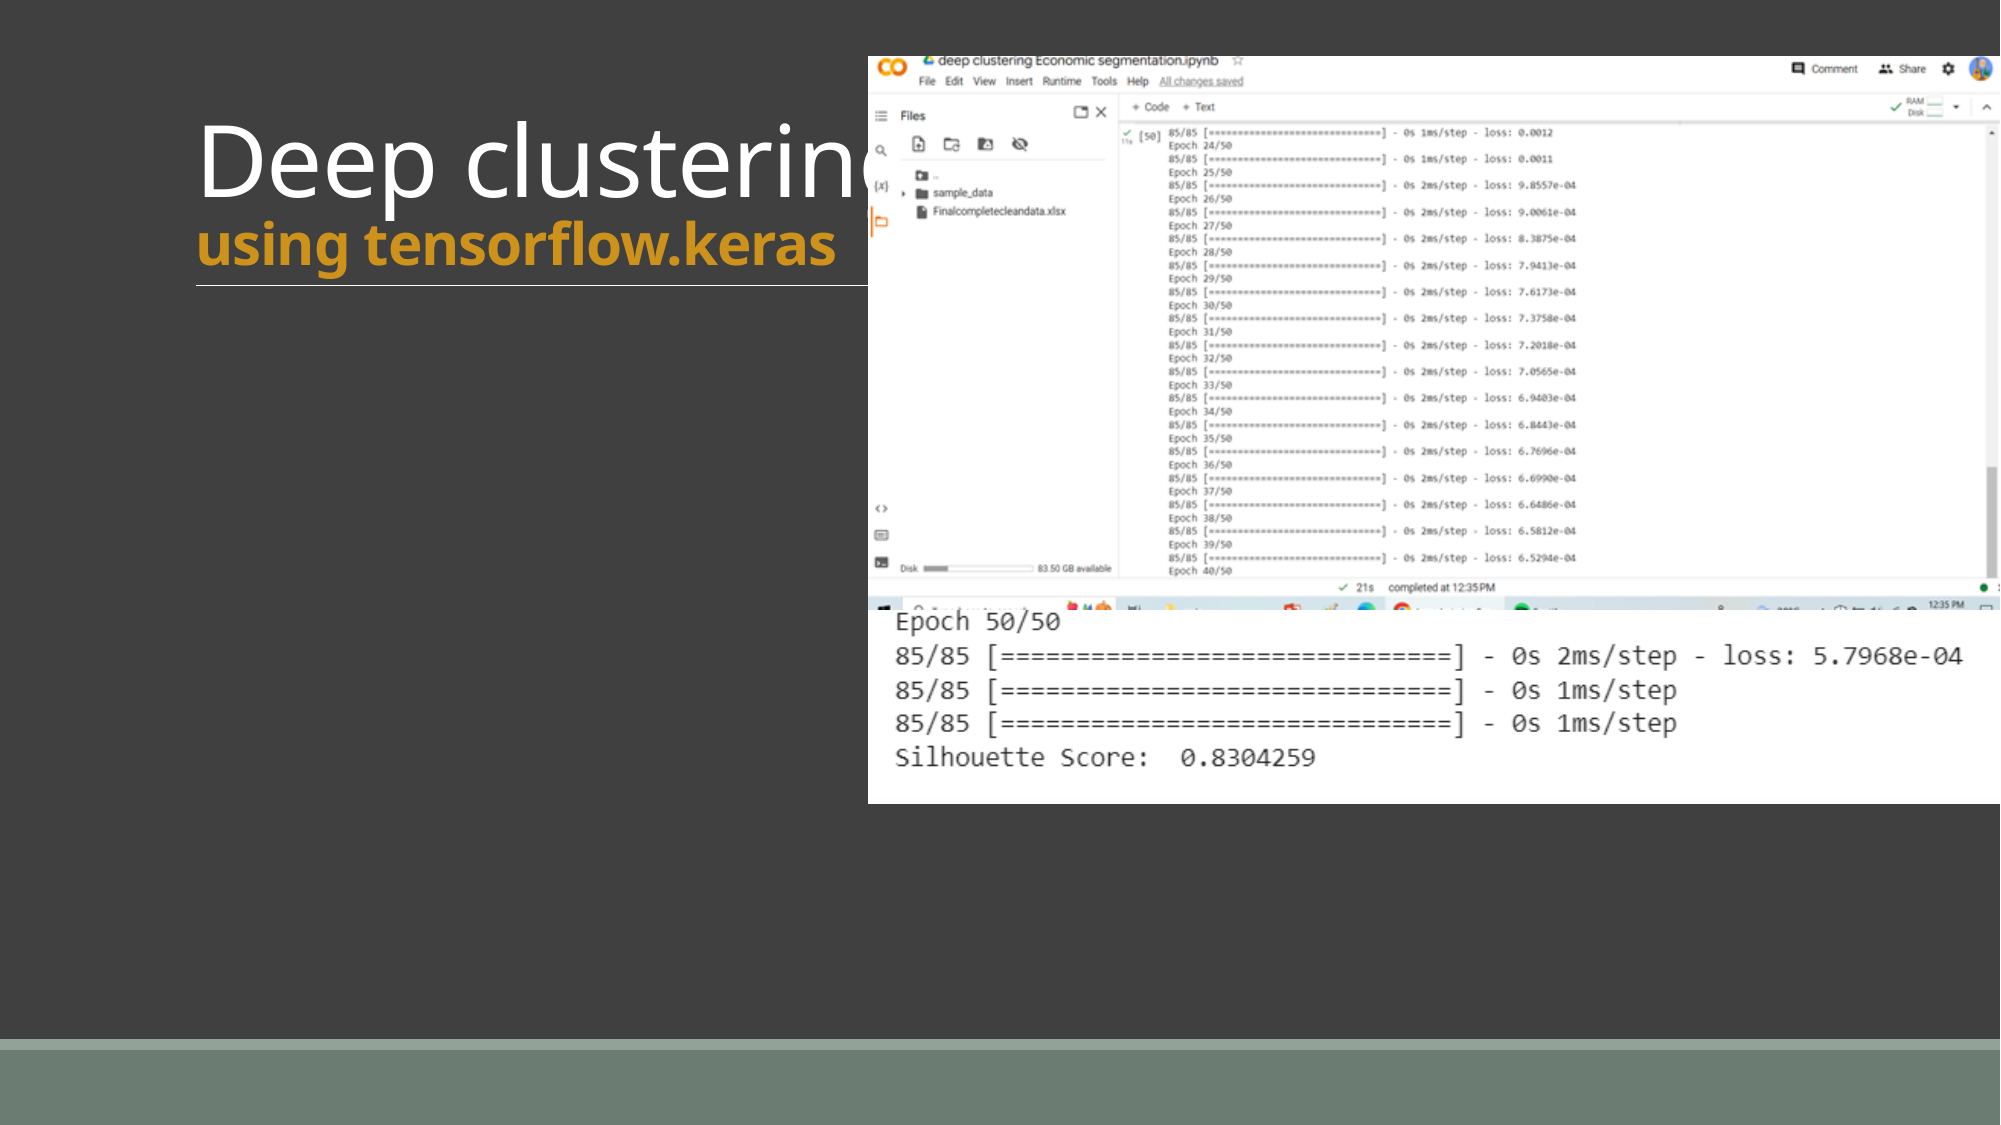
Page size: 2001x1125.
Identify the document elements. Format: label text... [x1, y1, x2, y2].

title Deep clustering: using tensorflow.keras [180, 47, 1830, 285]
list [867, 617, 2000, 805]
picture [867, 56, 2000, 611]
